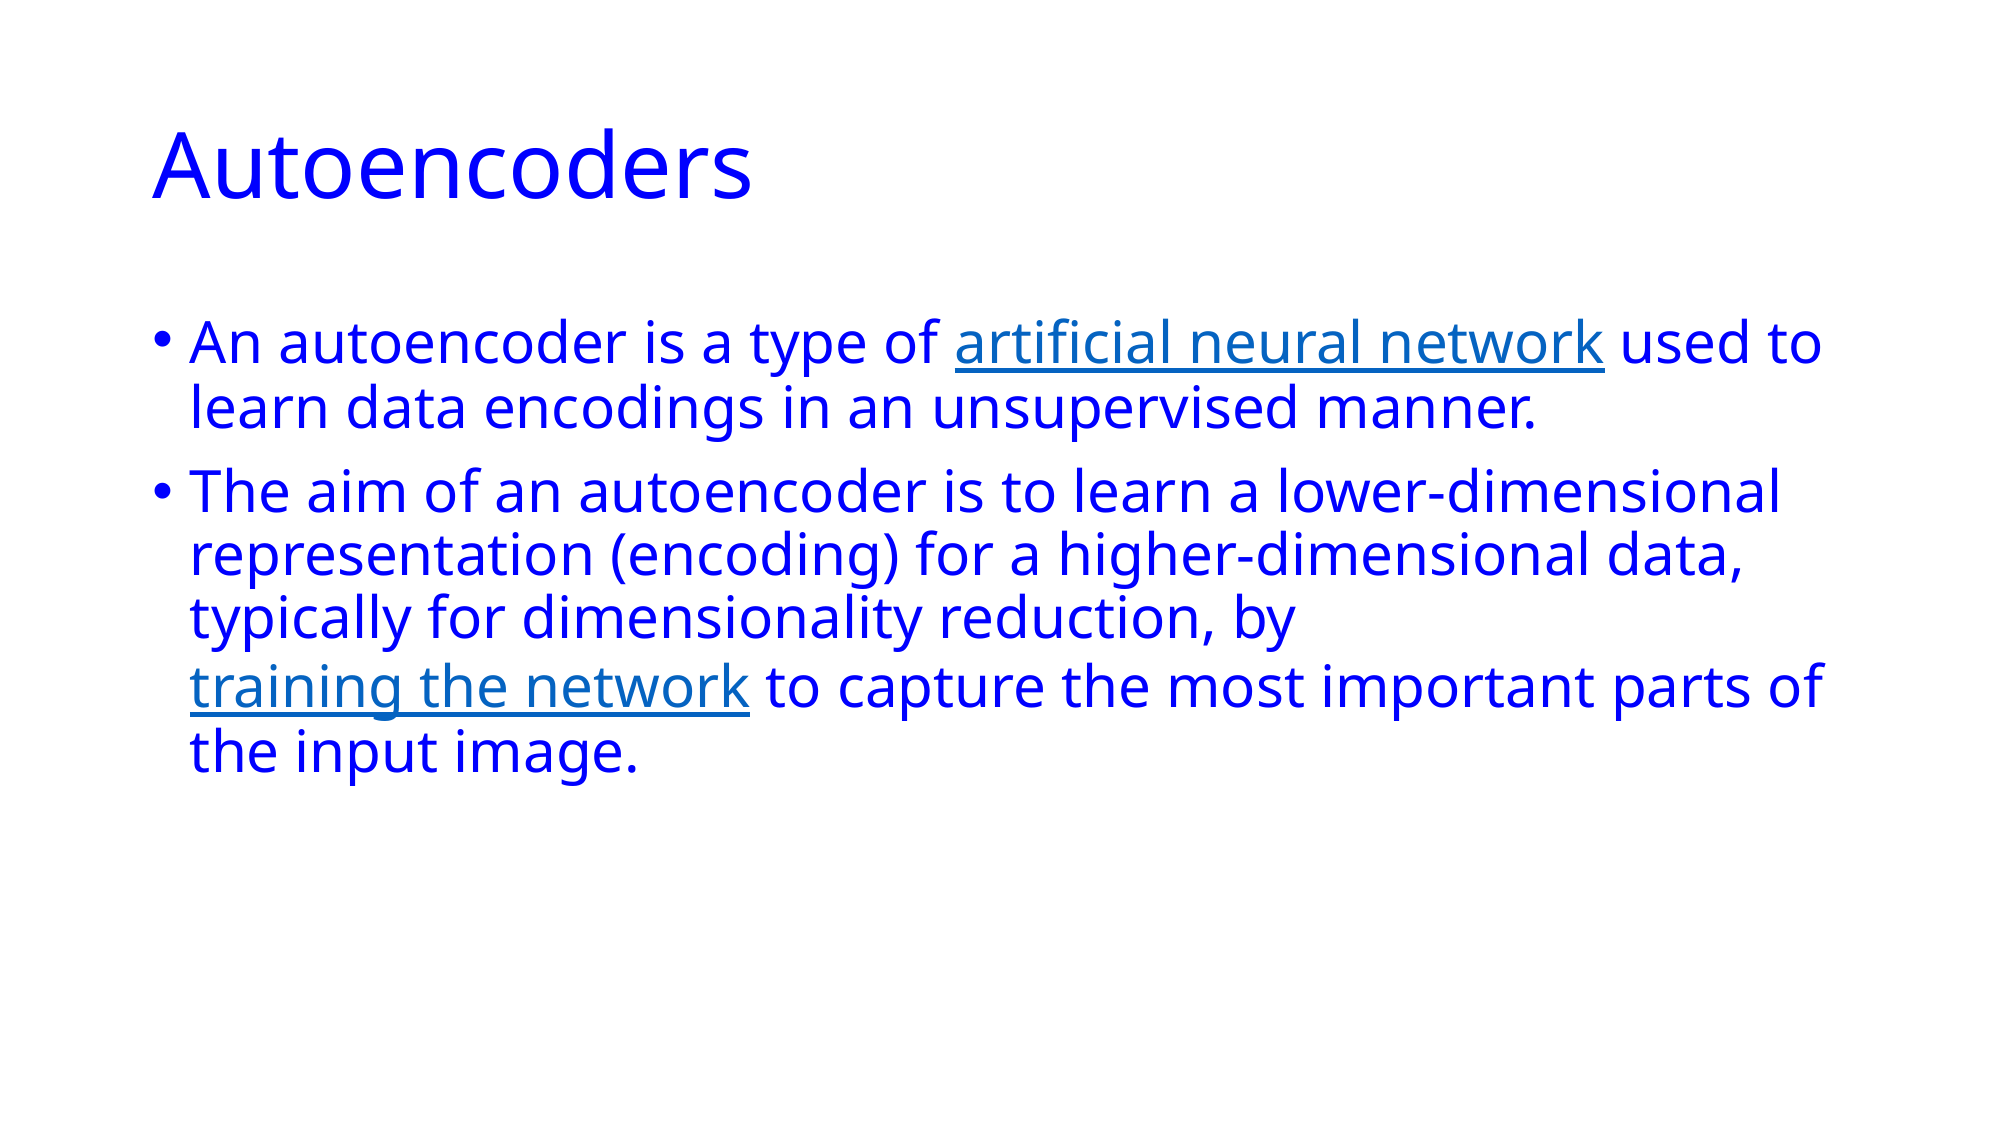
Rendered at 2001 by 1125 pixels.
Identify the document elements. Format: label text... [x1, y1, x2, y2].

list An autoencoder is a type of artificial neural network used to learn data encodings in an unsupervised manner. The aim of an autoencoder is to learn a lower-dimensional representation (encoding) for a higher-dimensional data, typically for dimensionality reduction, by training the network to capture the most important parts of the input image. [137, 299, 1863, 1014]
title Autoencoders [137, 59, 1863, 278]
